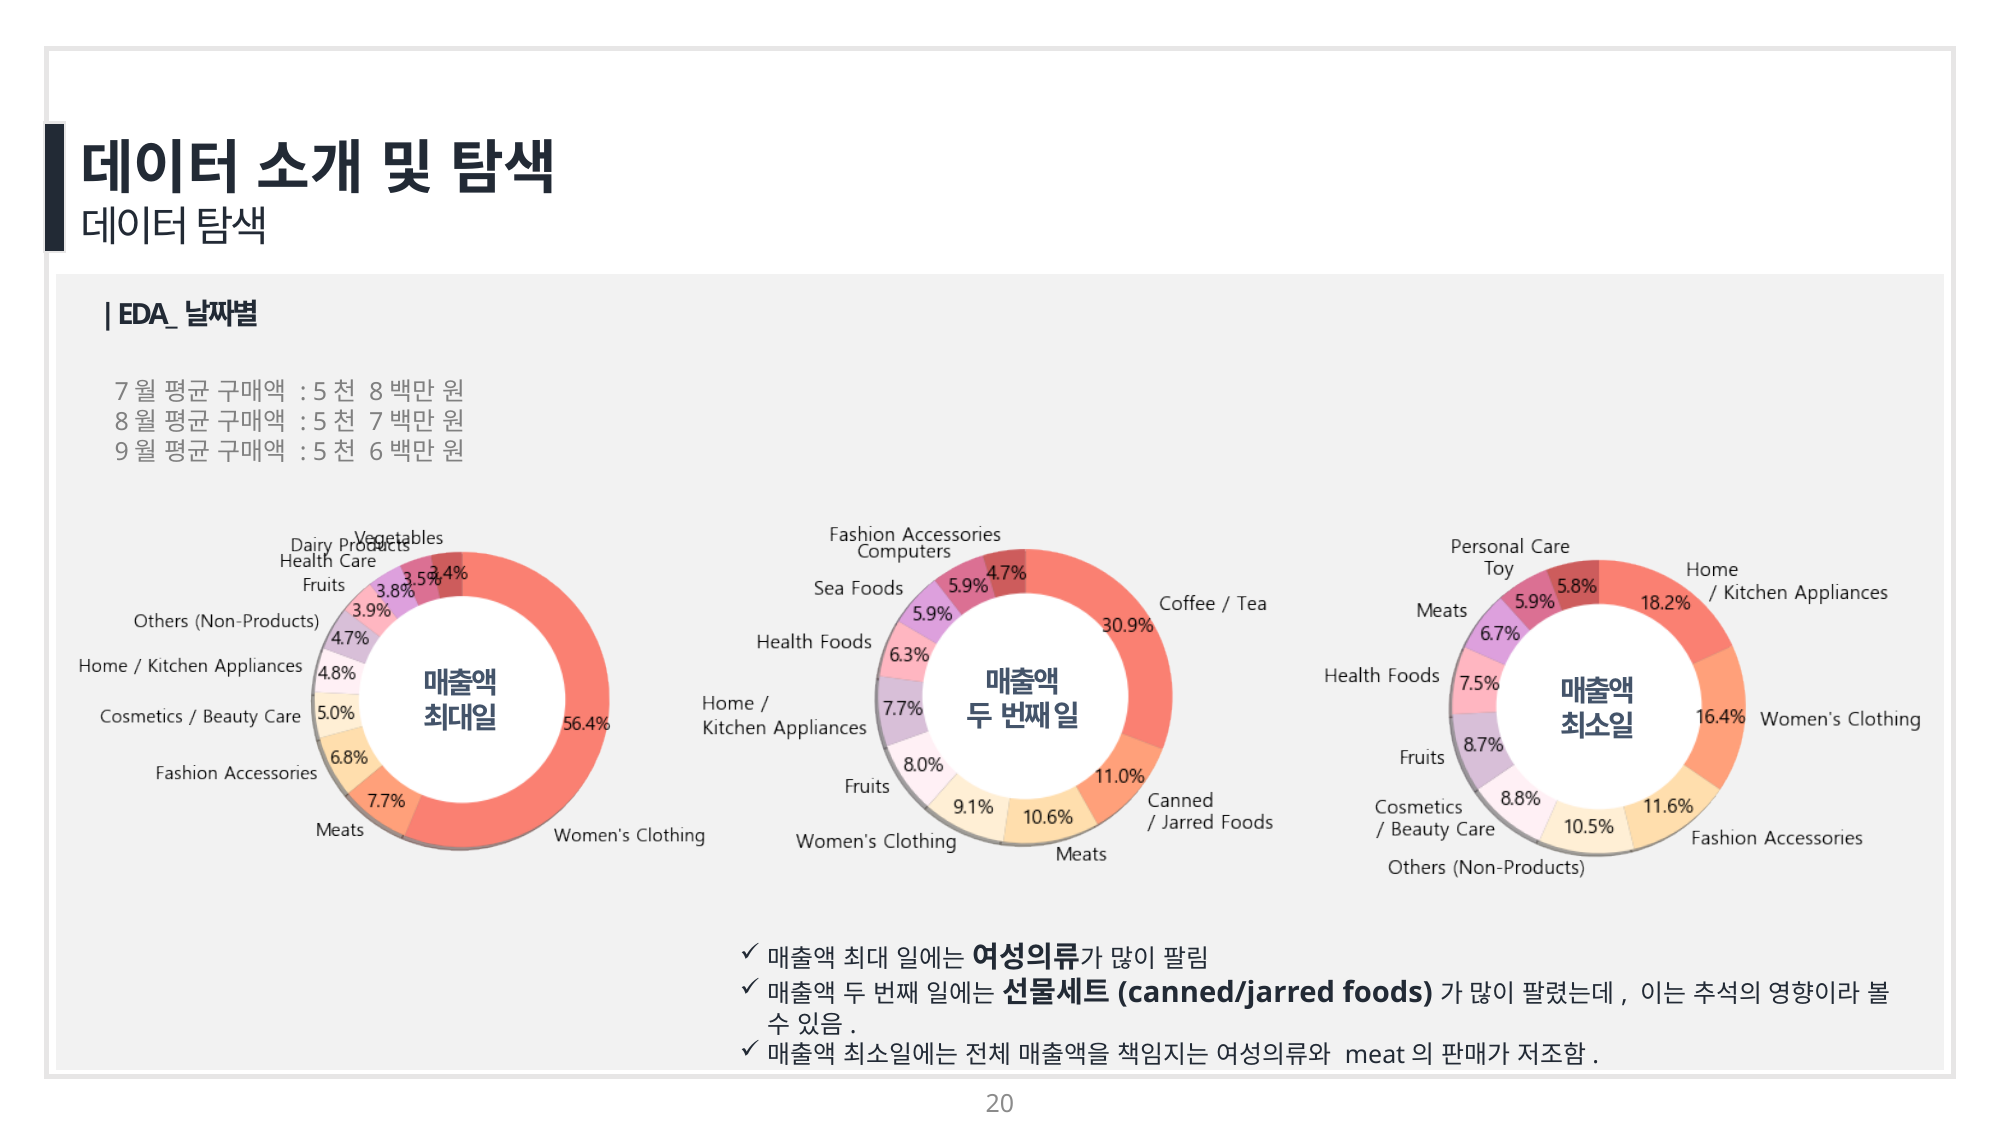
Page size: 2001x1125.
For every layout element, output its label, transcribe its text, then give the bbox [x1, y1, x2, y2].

picture [693, 517, 1933, 887]
slide_number 20 [774, 1075, 1225, 1125]
text_box 매출액 최대 일에는 여성의류가 많이 팔림 매출액 두 번째 일에는 선물세트(canned/jarred foods)가 많이 팔렸는데, 이는 추석의 영향이라 볼 수 있음. 매출액 최소일에는 전체 매출액을 책임지는 여성의류와 meat의 판매가 저조함. [725, 931, 1933, 1076]
text_box 7월 평균 구매액 : 5천 8백만 원 8월 평균 구매액 : 5천 7백만 원 9월 평균 구매액 : 5천 6백만 원 [99, 368, 493, 449]
text_box [43, 121, 66, 253]
text_box | EDA_날짜별 [85, 287, 275, 338]
picture [70, 449, 725, 952]
text_box 데이터 소개 및 탐색 데이터 탐색 [65, 122, 640, 258]
